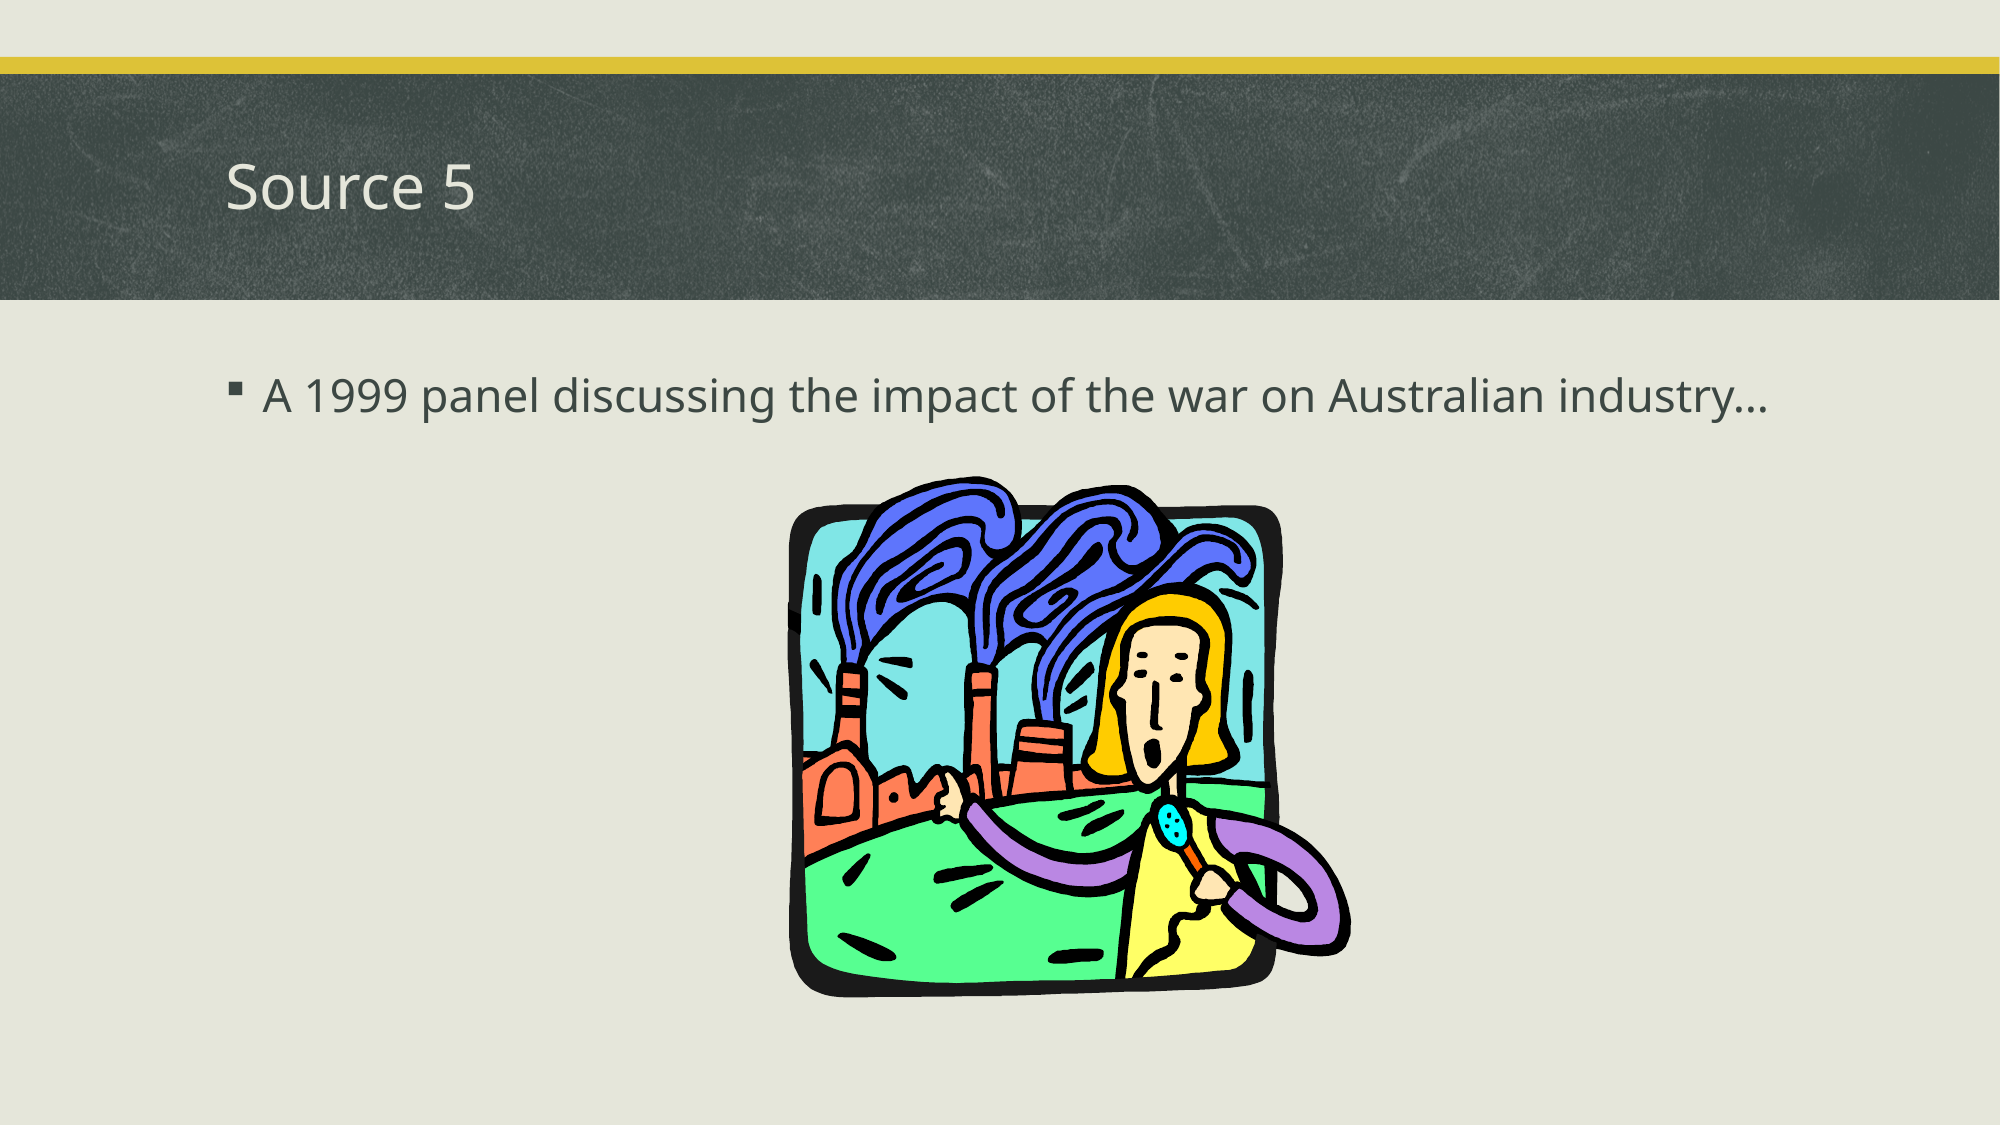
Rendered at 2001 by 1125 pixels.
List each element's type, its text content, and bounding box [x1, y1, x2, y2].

picture [787, 467, 1360, 1006]
picture [0, 74, 2000, 300]
list A 1999 panel discussing the impact of the war on Australian industry… [210, 359, 1790, 1014]
title Source 5 [210, 76, 1790, 300]
